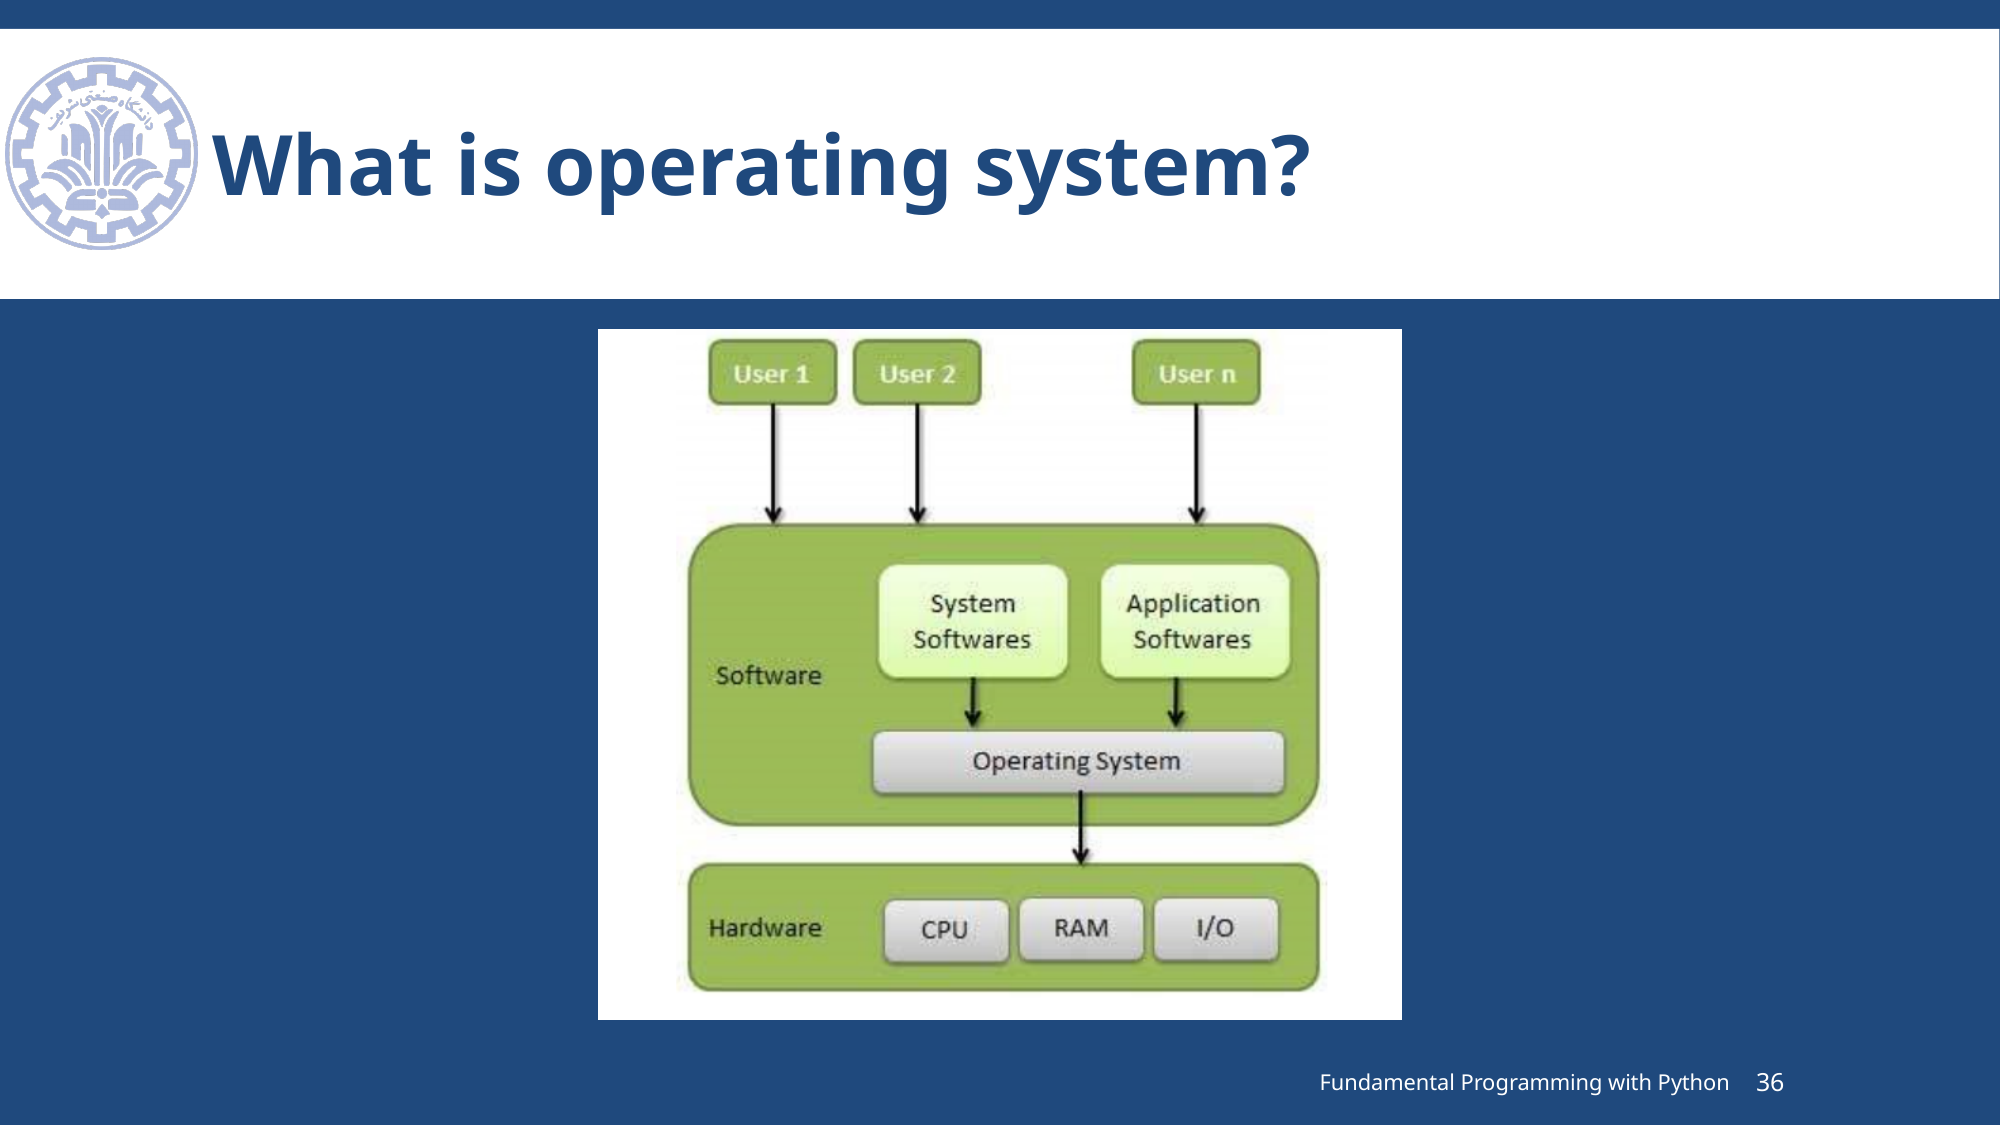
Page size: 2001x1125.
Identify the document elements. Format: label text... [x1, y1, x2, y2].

slide_number 36 [1748, 1053, 1904, 1114]
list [598, 329, 1402, 1021]
footer Fundamental Programming with Python [918, 1053, 1746, 1114]
title What is operating system? [197, 46, 1803, 295]
